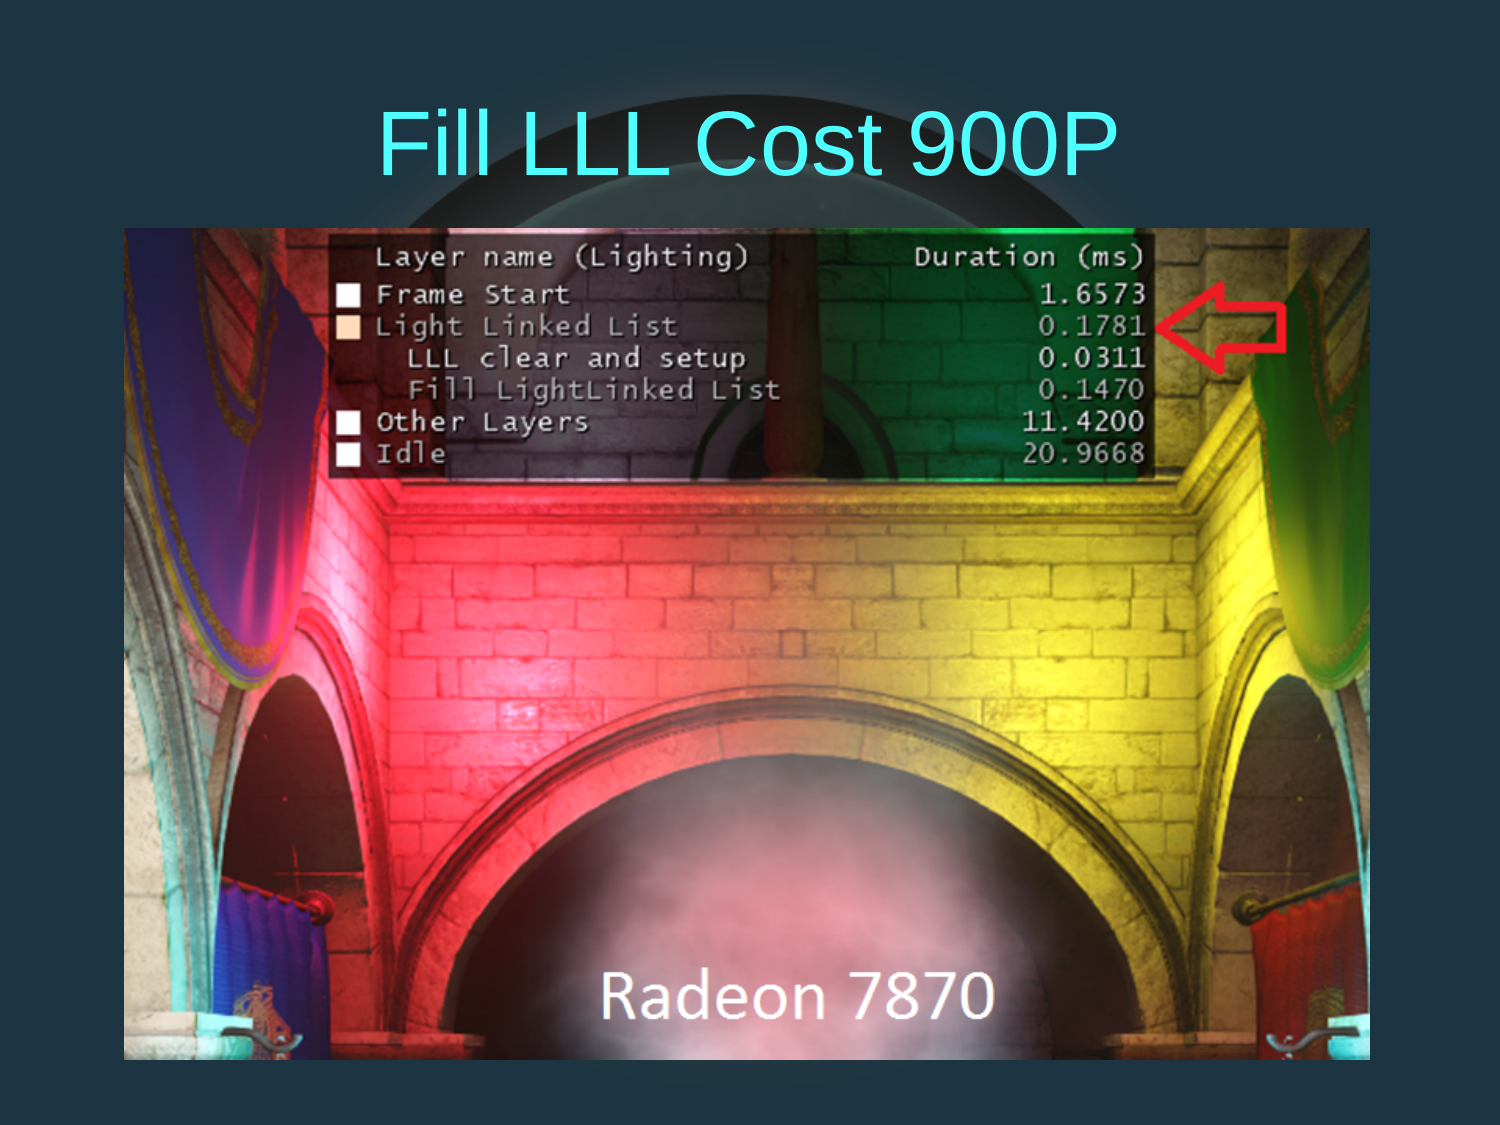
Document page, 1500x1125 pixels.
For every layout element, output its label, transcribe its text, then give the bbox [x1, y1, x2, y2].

title Fill LLL Cost 900P [75, 45, 1425, 233]
picture [0, 0, 1500, 1125]
